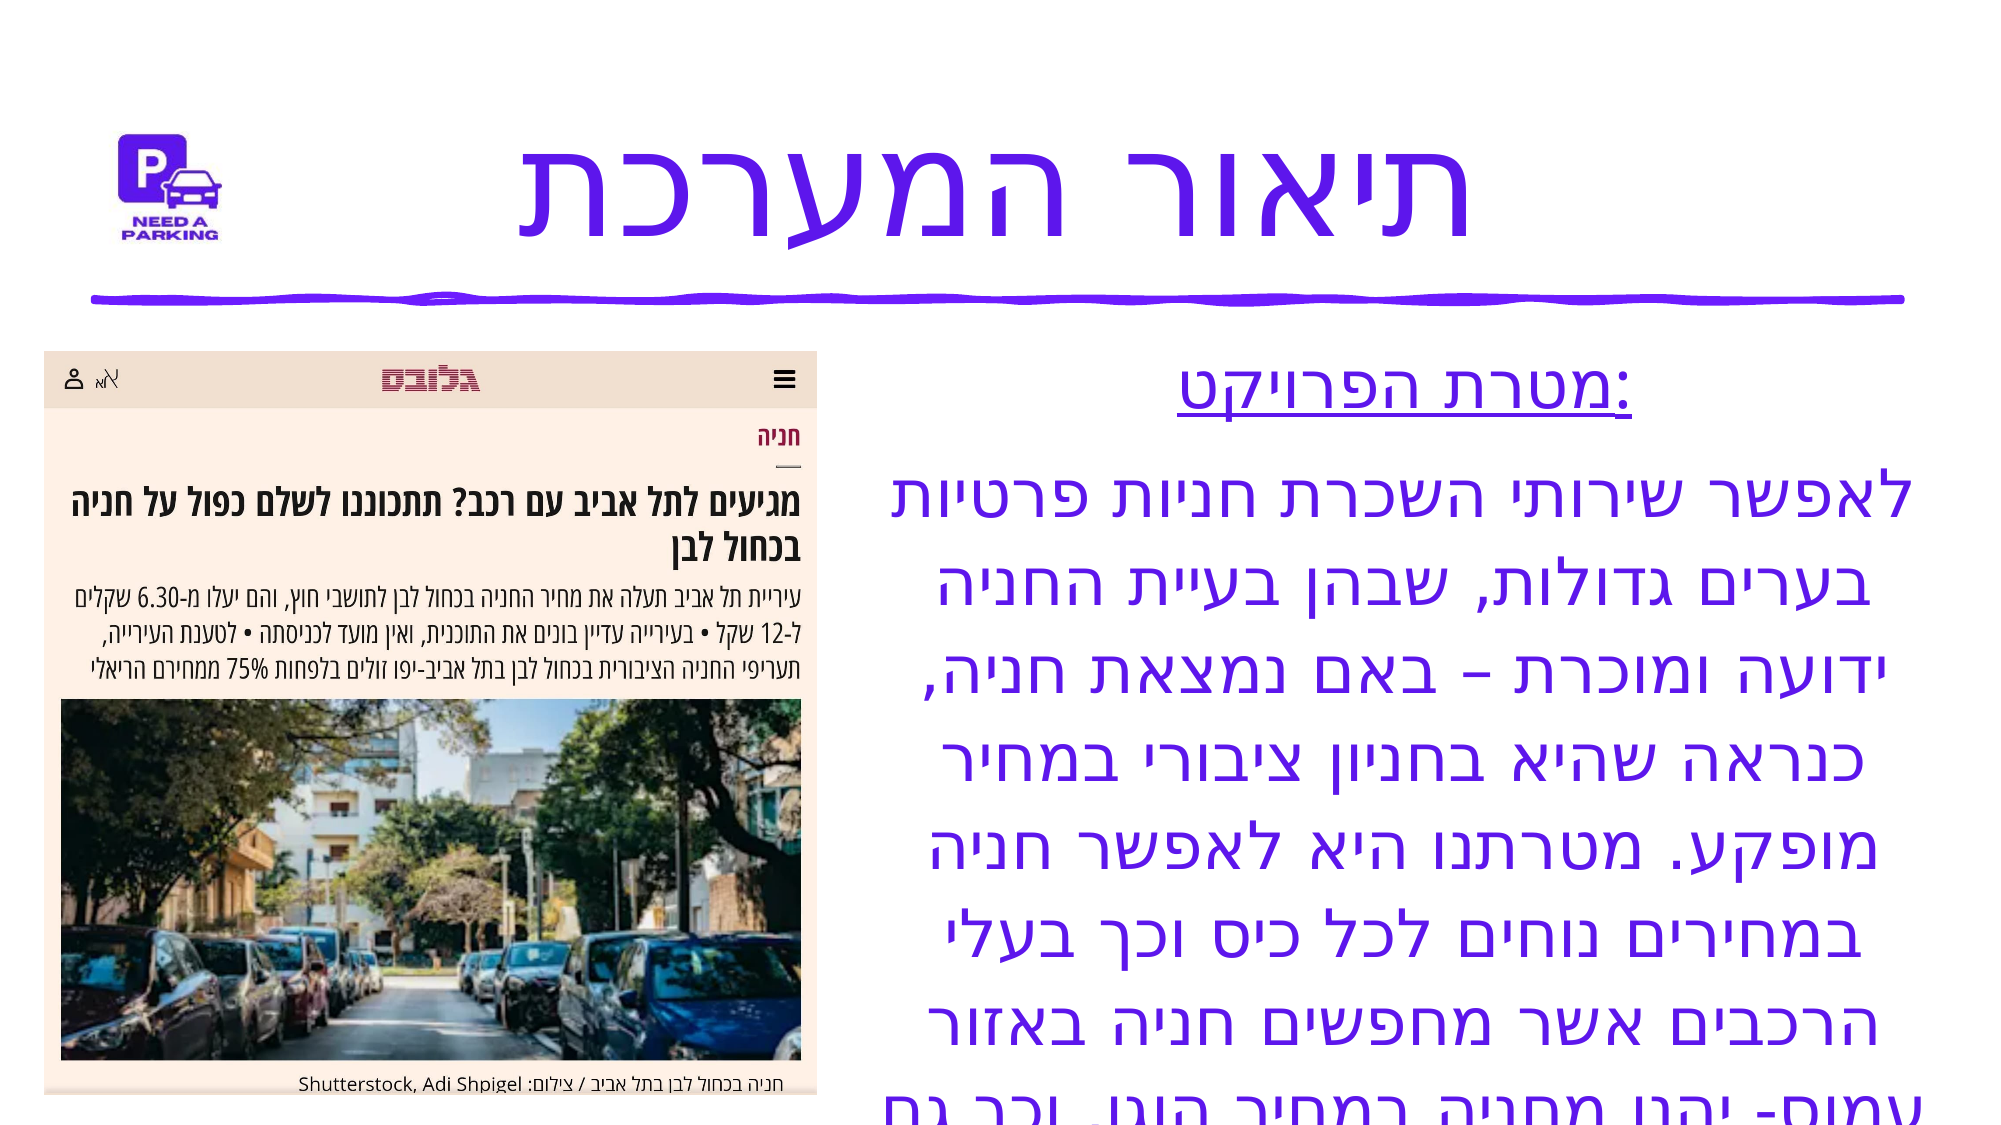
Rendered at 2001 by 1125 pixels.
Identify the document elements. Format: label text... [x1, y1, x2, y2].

text_box [92, 293, 1903, 305]
text_box [0, 0, 2000, 1125]
picture [93, 115, 247, 275]
picture [44, 350, 817, 1095]
title תיאור המערכת [93, 39, 1907, 275]
list מטרת הפרויקט: לאפשר שירותי השכרת חניות פרטיות בערים גדולות, שבהן בעיית החניה ידועה ומוכרת – באם נמצאת חניה, כנראה שהיא בחניון ציבורי במחיר מופקע. מטרתנו היא לאפשר חניה במחירים נוחים לכל כיס וכך בעלי הרכבים אשר מחפשים חניה באזור עמוס- יהנו מחניה במחיר הוגן, וכך גם בעלי החניה ירוויחו. [854, 326, 1956, 999]
